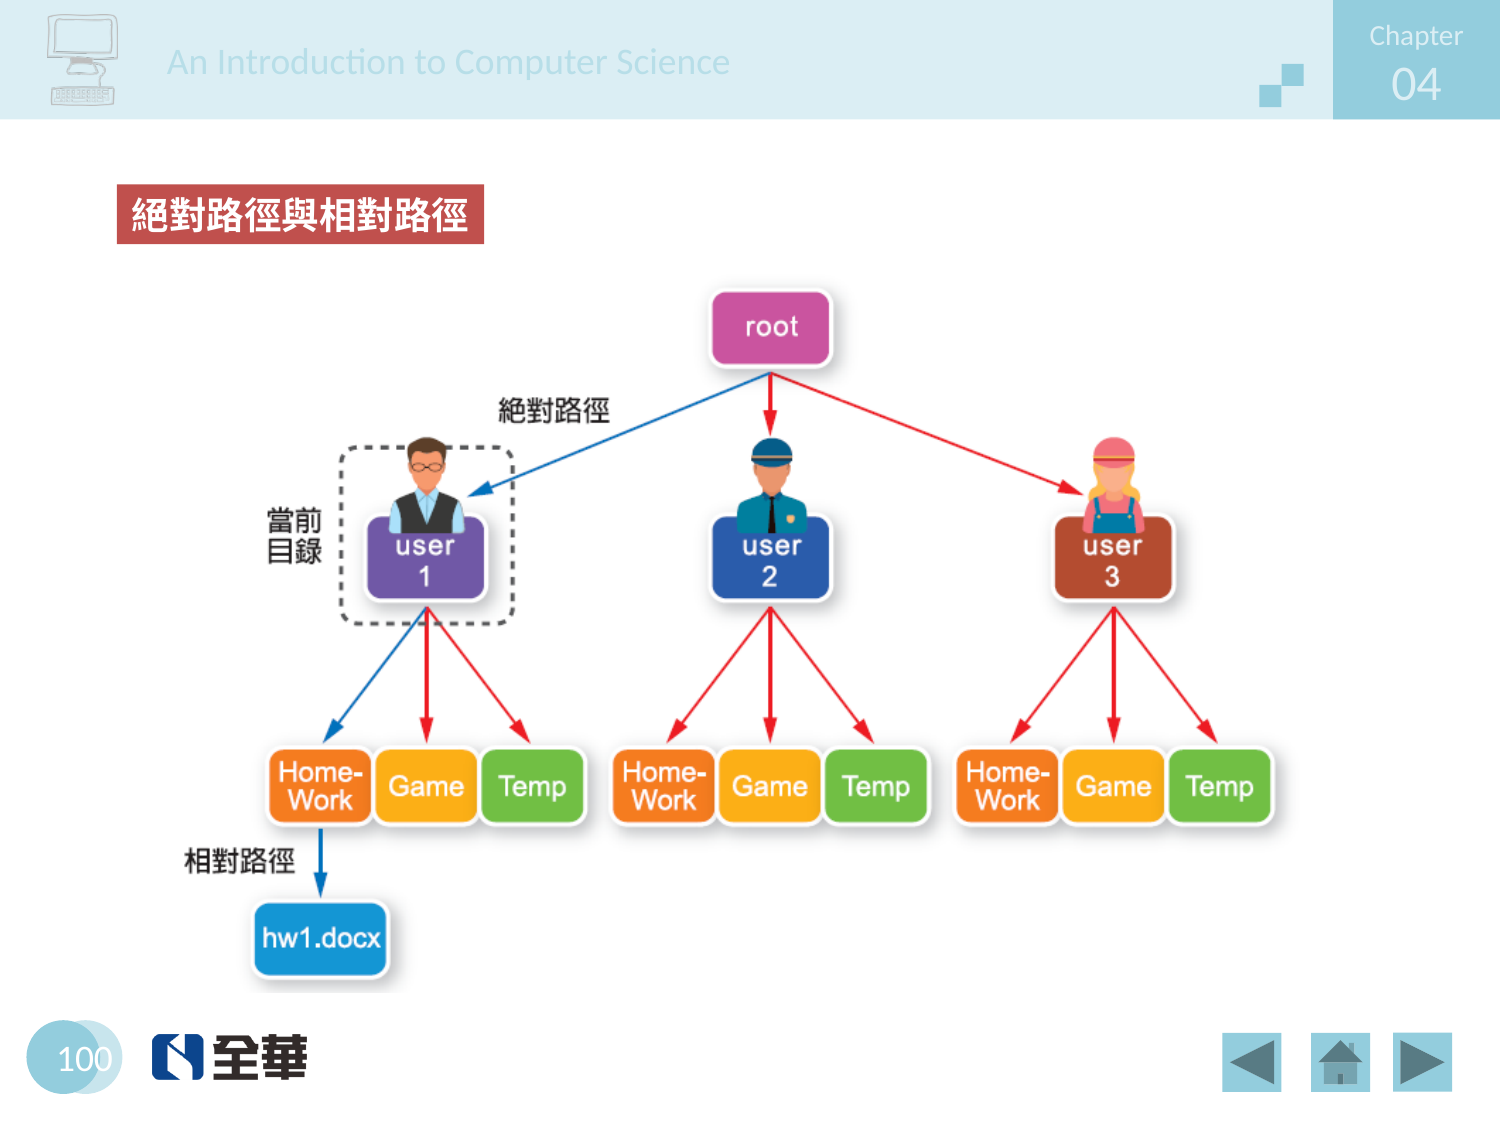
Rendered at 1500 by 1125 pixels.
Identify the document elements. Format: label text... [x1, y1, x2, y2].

picture [159, 259, 1300, 994]
text_box 絕對路徑與相對路徑 [116, 184, 485, 245]
picture [47, 14, 118, 106]
picture [152, 1034, 307, 1080]
